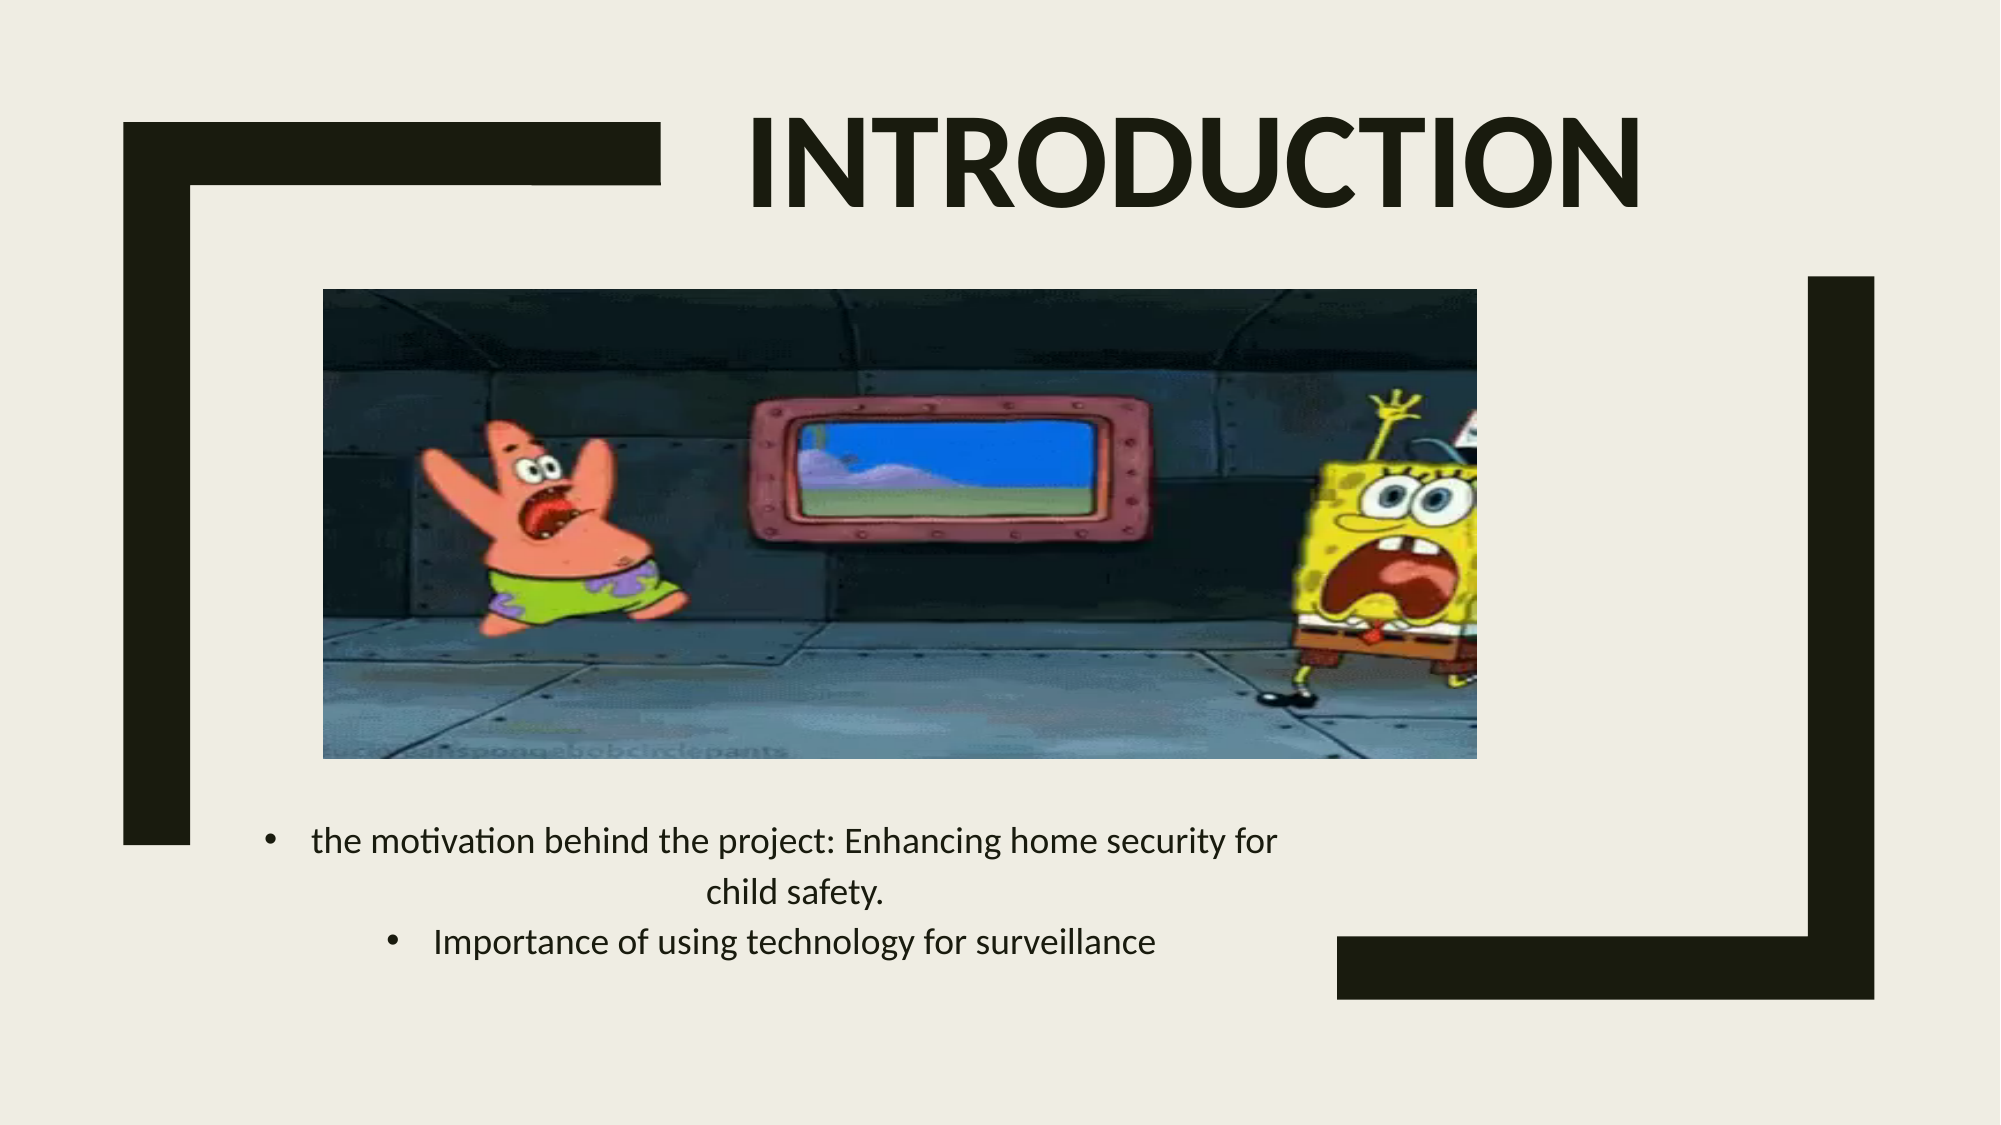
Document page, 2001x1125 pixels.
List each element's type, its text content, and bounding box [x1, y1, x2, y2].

subtitle the motivation behind the project: Enhancing home security for child safety. Importance of using technology for surveillance [211, 803, 1333, 982]
title Introduction [510, 82, 1882, 245]
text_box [322, 288, 1477, 759]
